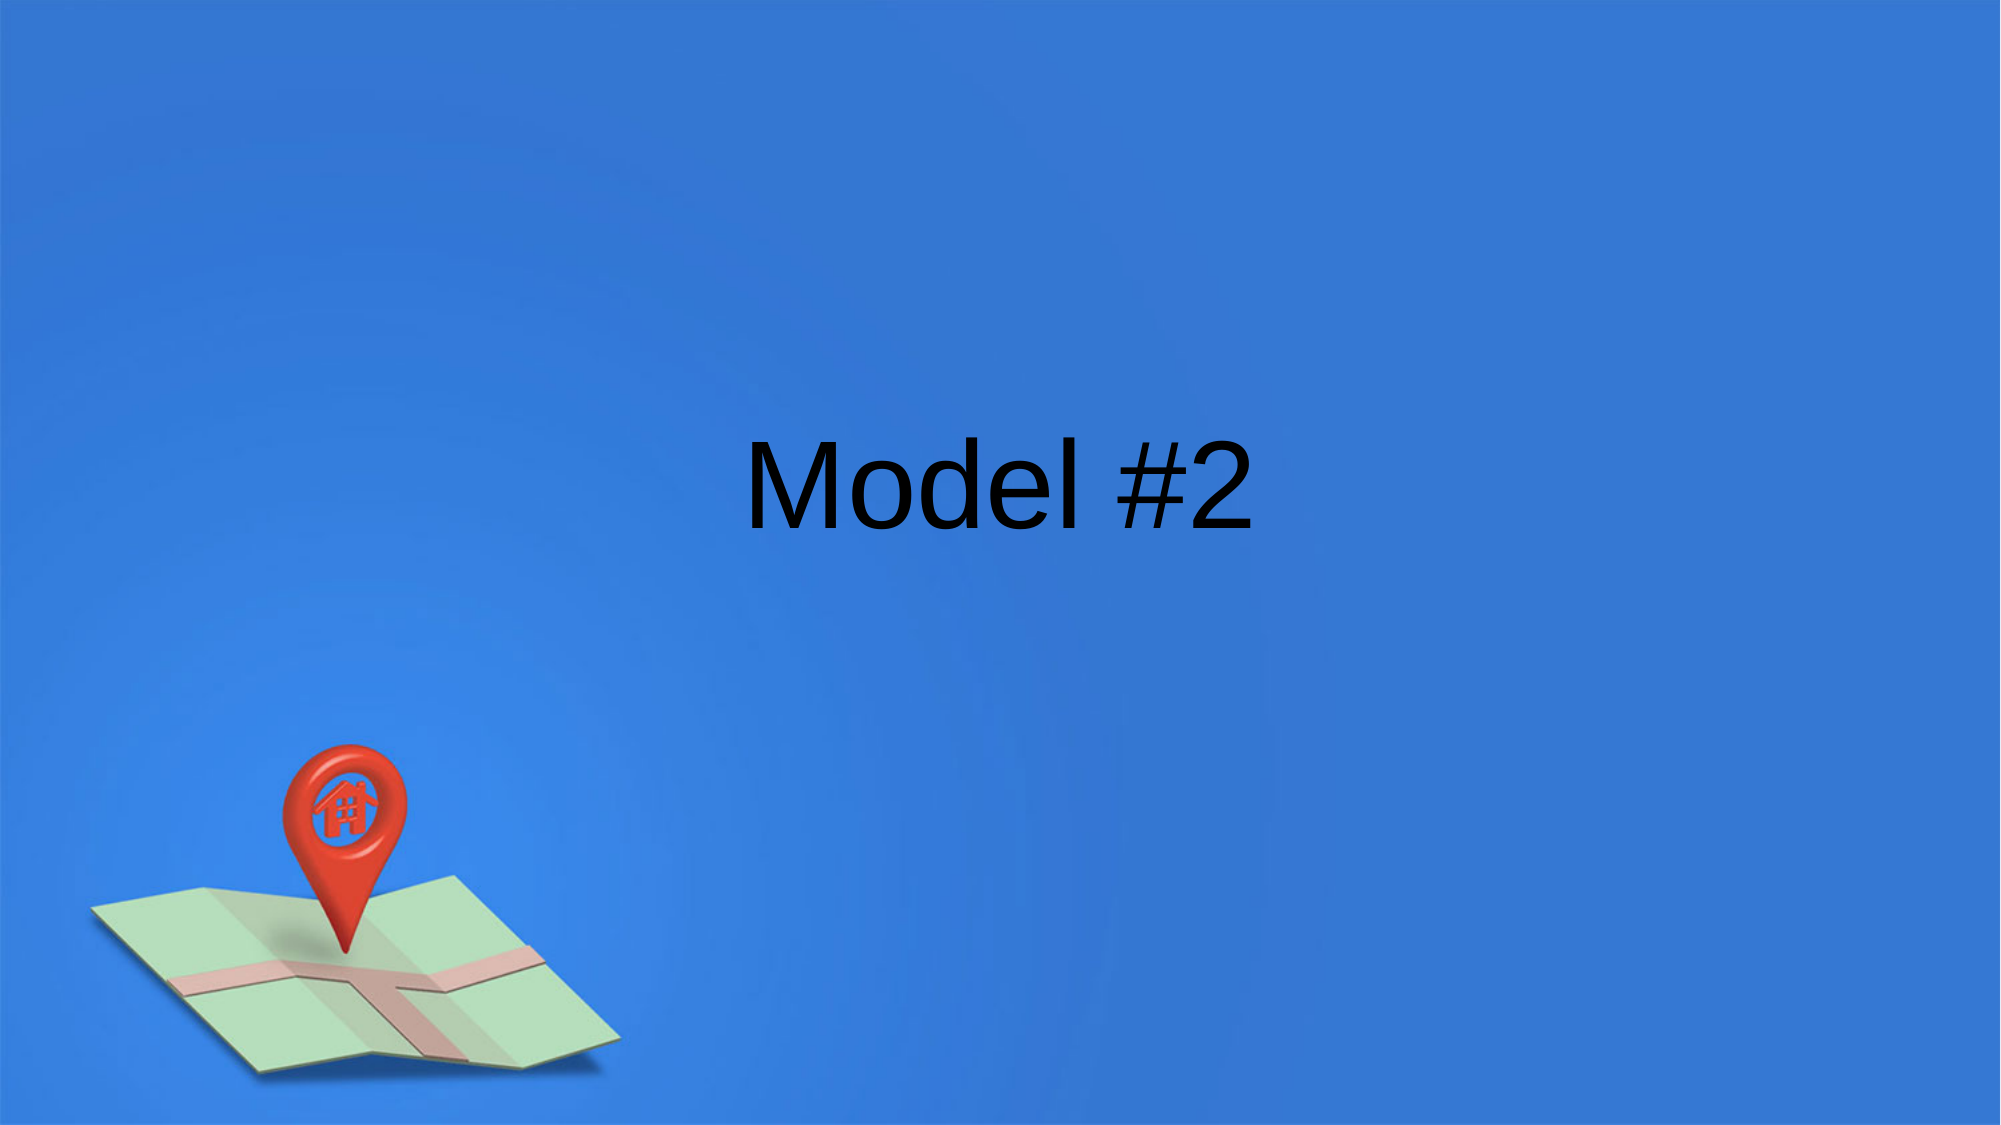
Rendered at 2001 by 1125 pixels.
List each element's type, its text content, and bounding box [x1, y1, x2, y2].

picture [0, 0, 2001, 1125]
text_box Model #2 [0, 395, 2000, 561]
